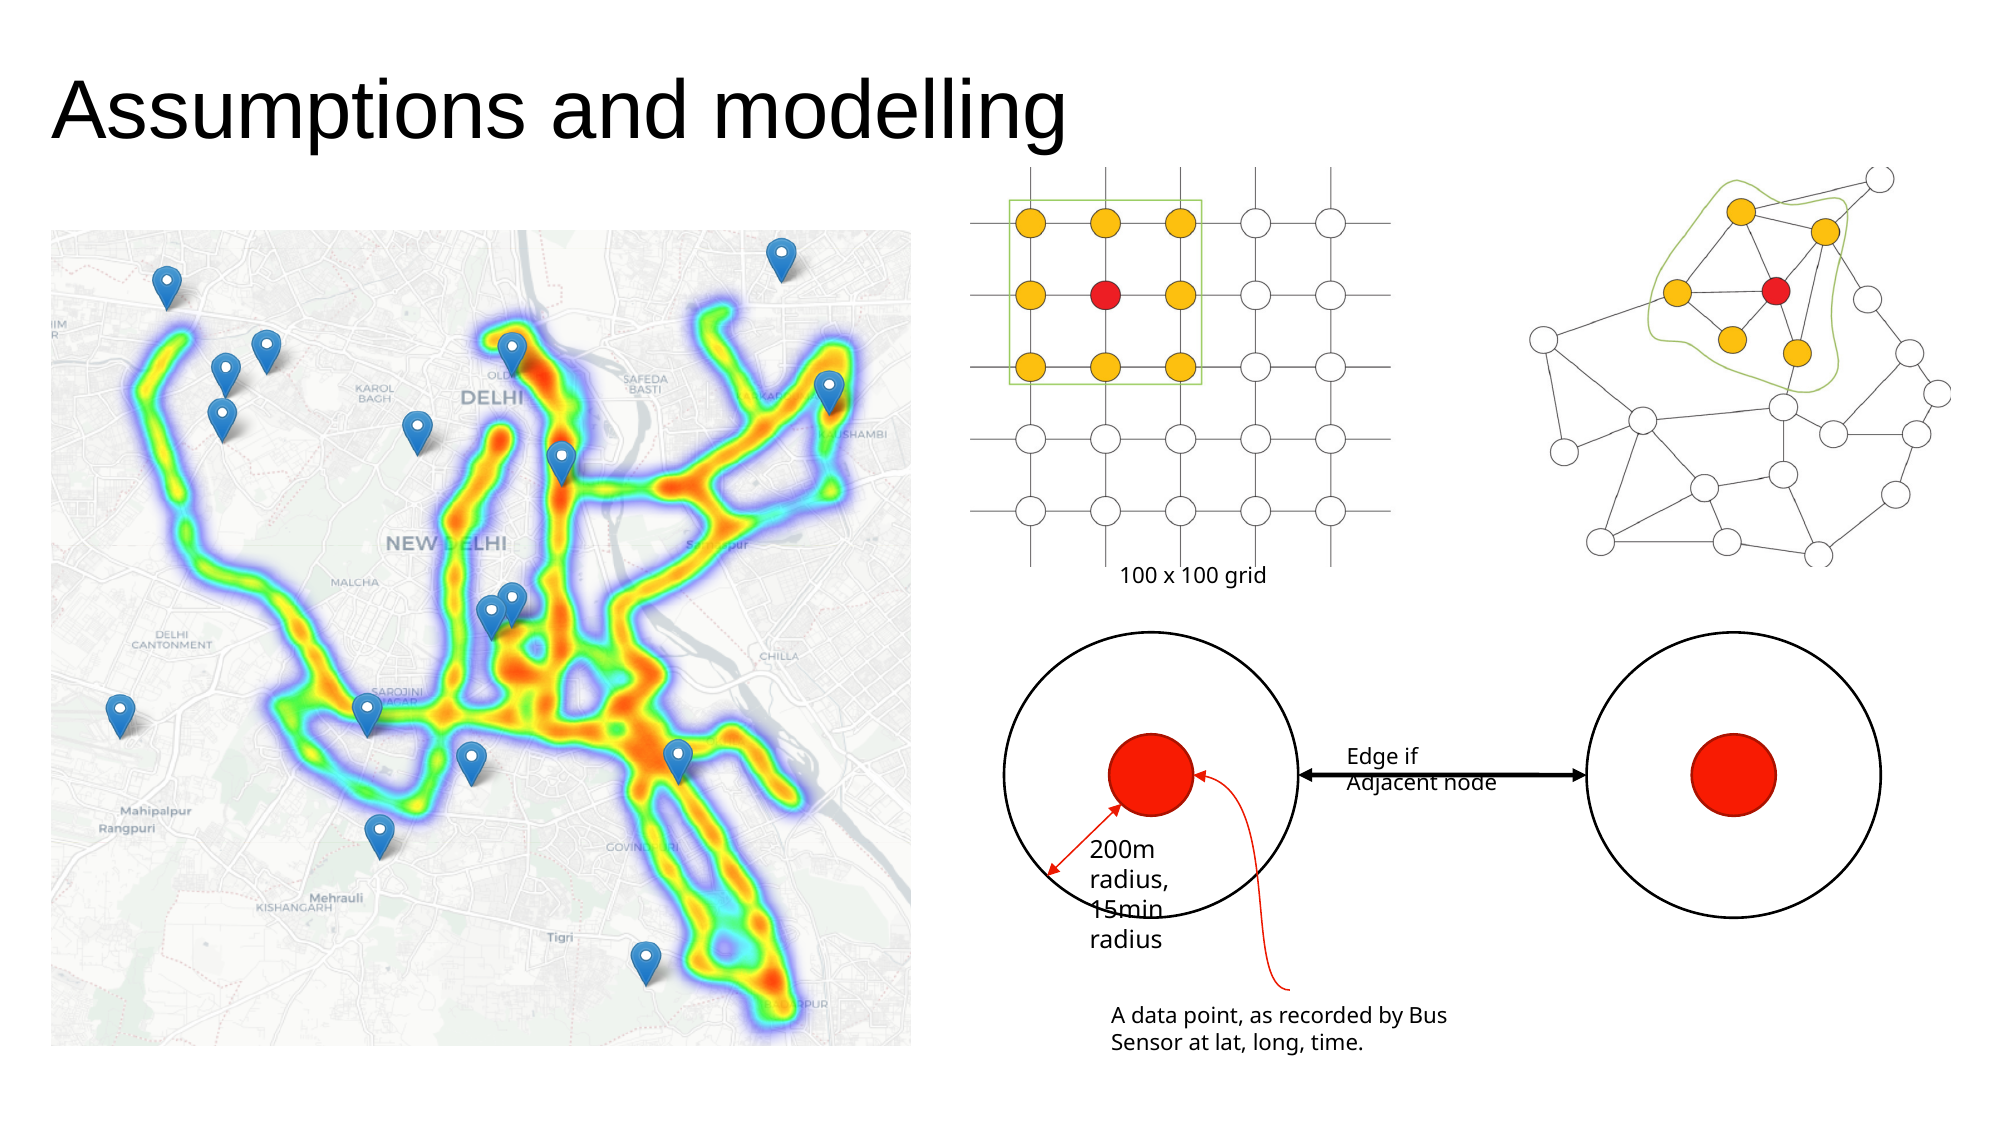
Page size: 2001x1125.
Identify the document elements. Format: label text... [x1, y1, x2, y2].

picture [50, 230, 911, 1046]
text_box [1003, 632, 1882, 1053]
text_box 100 x 100 grid [1104, 575, 1332, 612]
title Assumptions and modelling [51, 31, 1777, 180]
picture [970, 167, 1951, 568]
